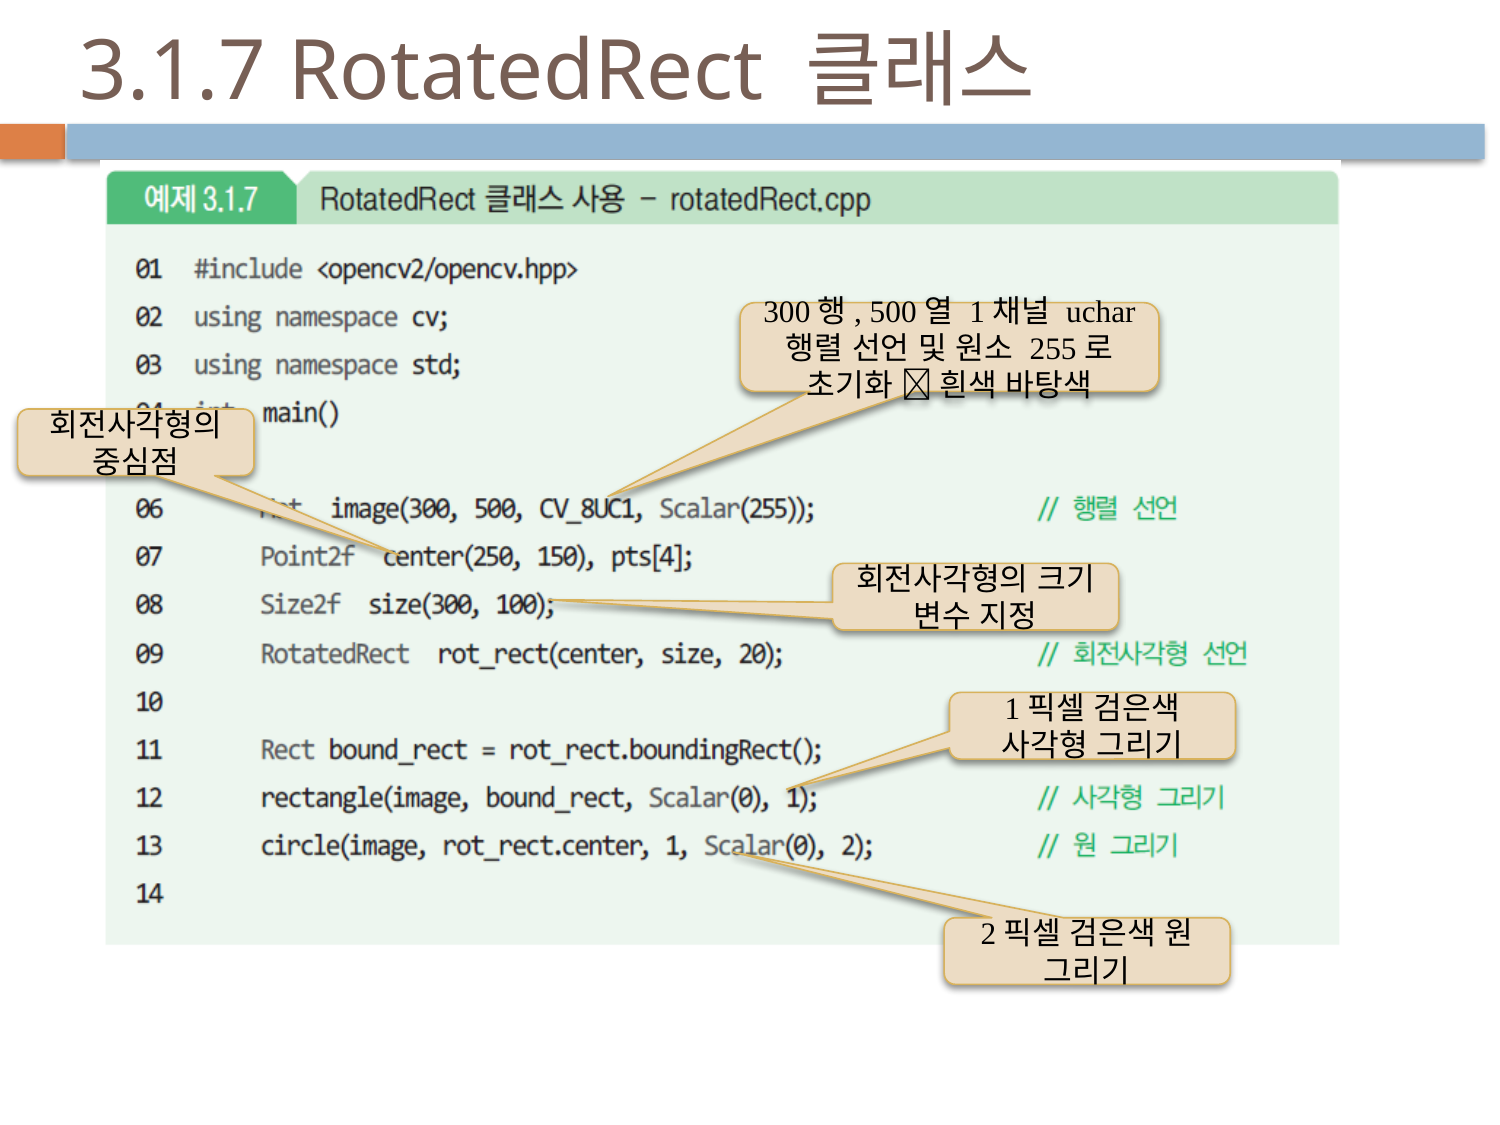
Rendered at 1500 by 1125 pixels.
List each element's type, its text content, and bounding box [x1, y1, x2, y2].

title 3.1.7 RotatedRect 클래스 [64, 7, 1471, 126]
text_box 2픽셀 검은색 원 그리기 [943, 963, 1232, 986]
text_box 회전사각형의 중심점 [16, 408, 94, 477]
picture [99, 160, 1341, 952]
